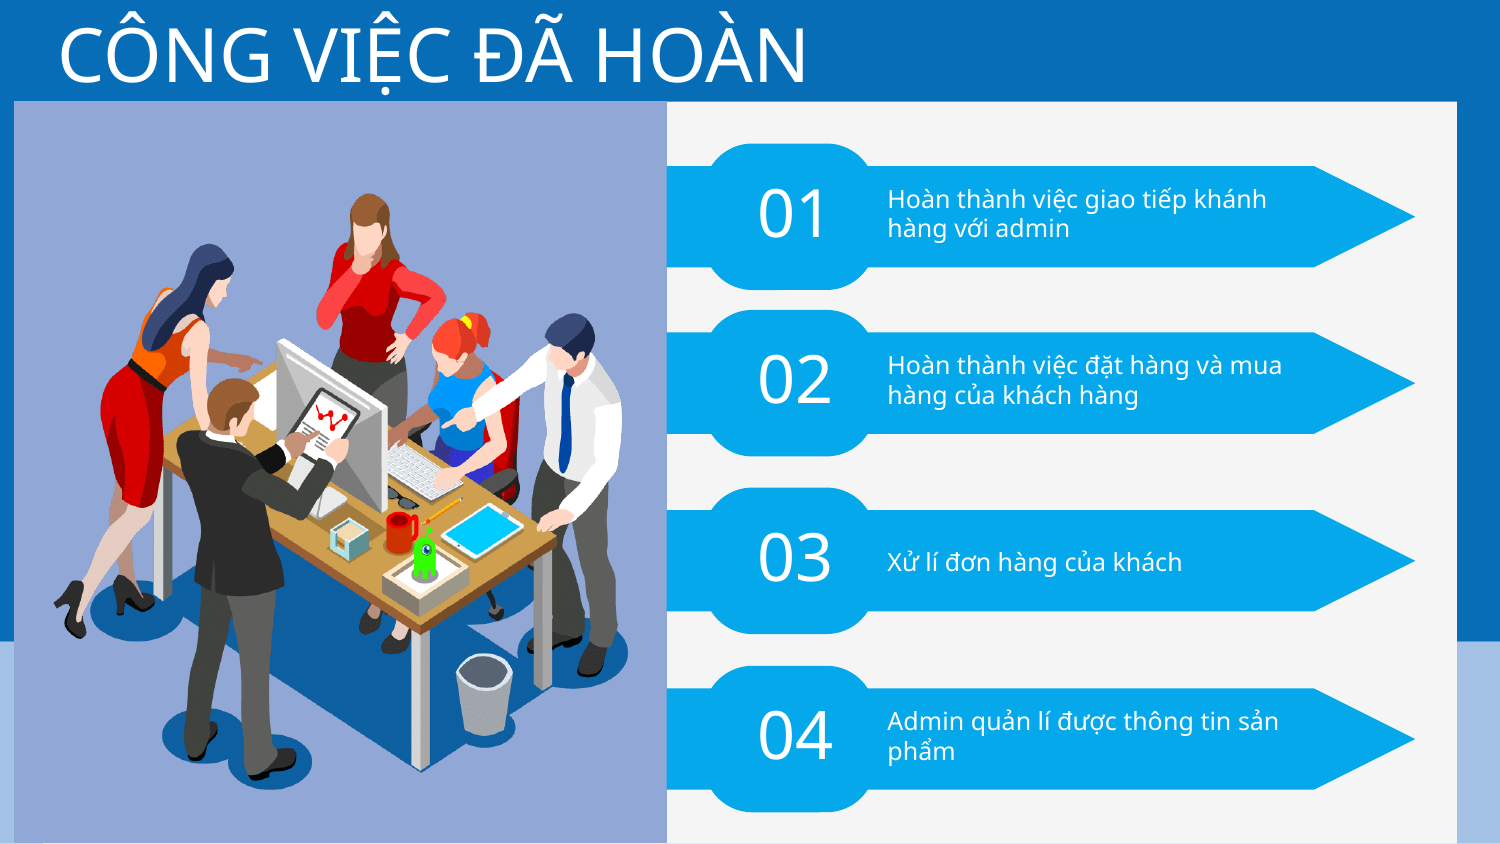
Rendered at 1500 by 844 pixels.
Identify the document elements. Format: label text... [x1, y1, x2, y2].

text_box CÔNG VIỆC ĐÃ HOÀN THÀNH [42, 0, 1086, 165]
text_box [1086, 0, 1500, 643]
text_box [710, 308, 867, 332]
text_box [0, 0, 42, 643]
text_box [666, 688, 1416, 790]
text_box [666, 332, 1416, 434]
text_box [710, 790, 869, 814]
text_box [710, 268, 869, 292]
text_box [666, 510, 1416, 612]
text_box [0, 643, 14, 844]
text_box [666, 165, 1416, 268]
text_box [710, 142, 867, 165]
text_box [710, 612, 869, 636]
text_box [1458, 643, 1500, 844]
text_box [667, 101, 1458, 844]
picture [14, 101, 667, 844]
text_box [710, 664, 867, 688]
text_box [710, 486, 867, 510]
text_box [710, 434, 869, 458]
